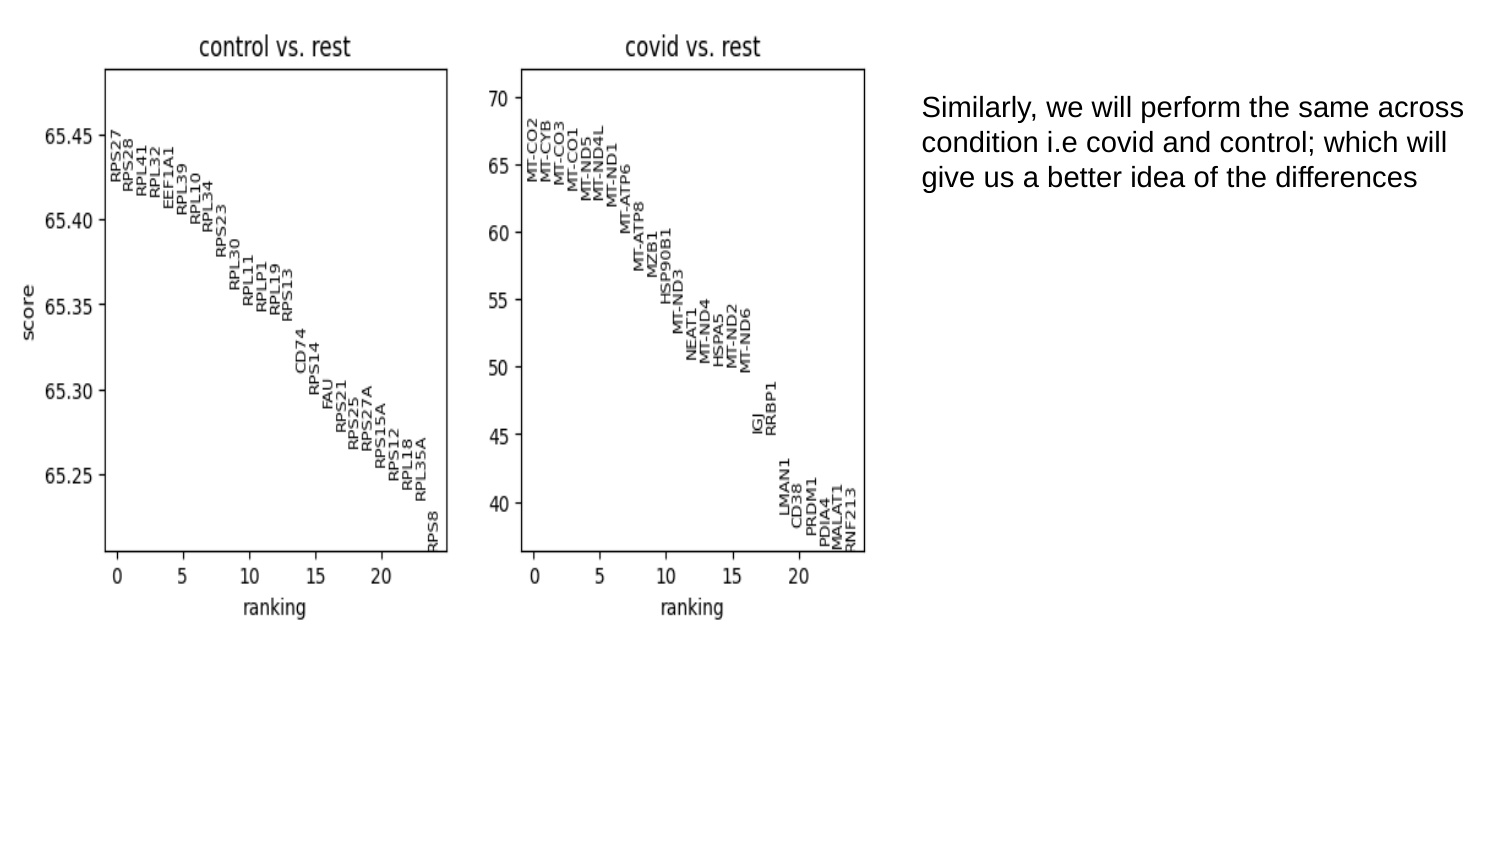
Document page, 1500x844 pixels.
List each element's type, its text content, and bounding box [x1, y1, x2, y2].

picture [7, 19, 875, 635]
text_box Similarly, we will perform the same across condition i.e covid and control; which will give us a better idea of the differences [906, 73, 1500, 208]
